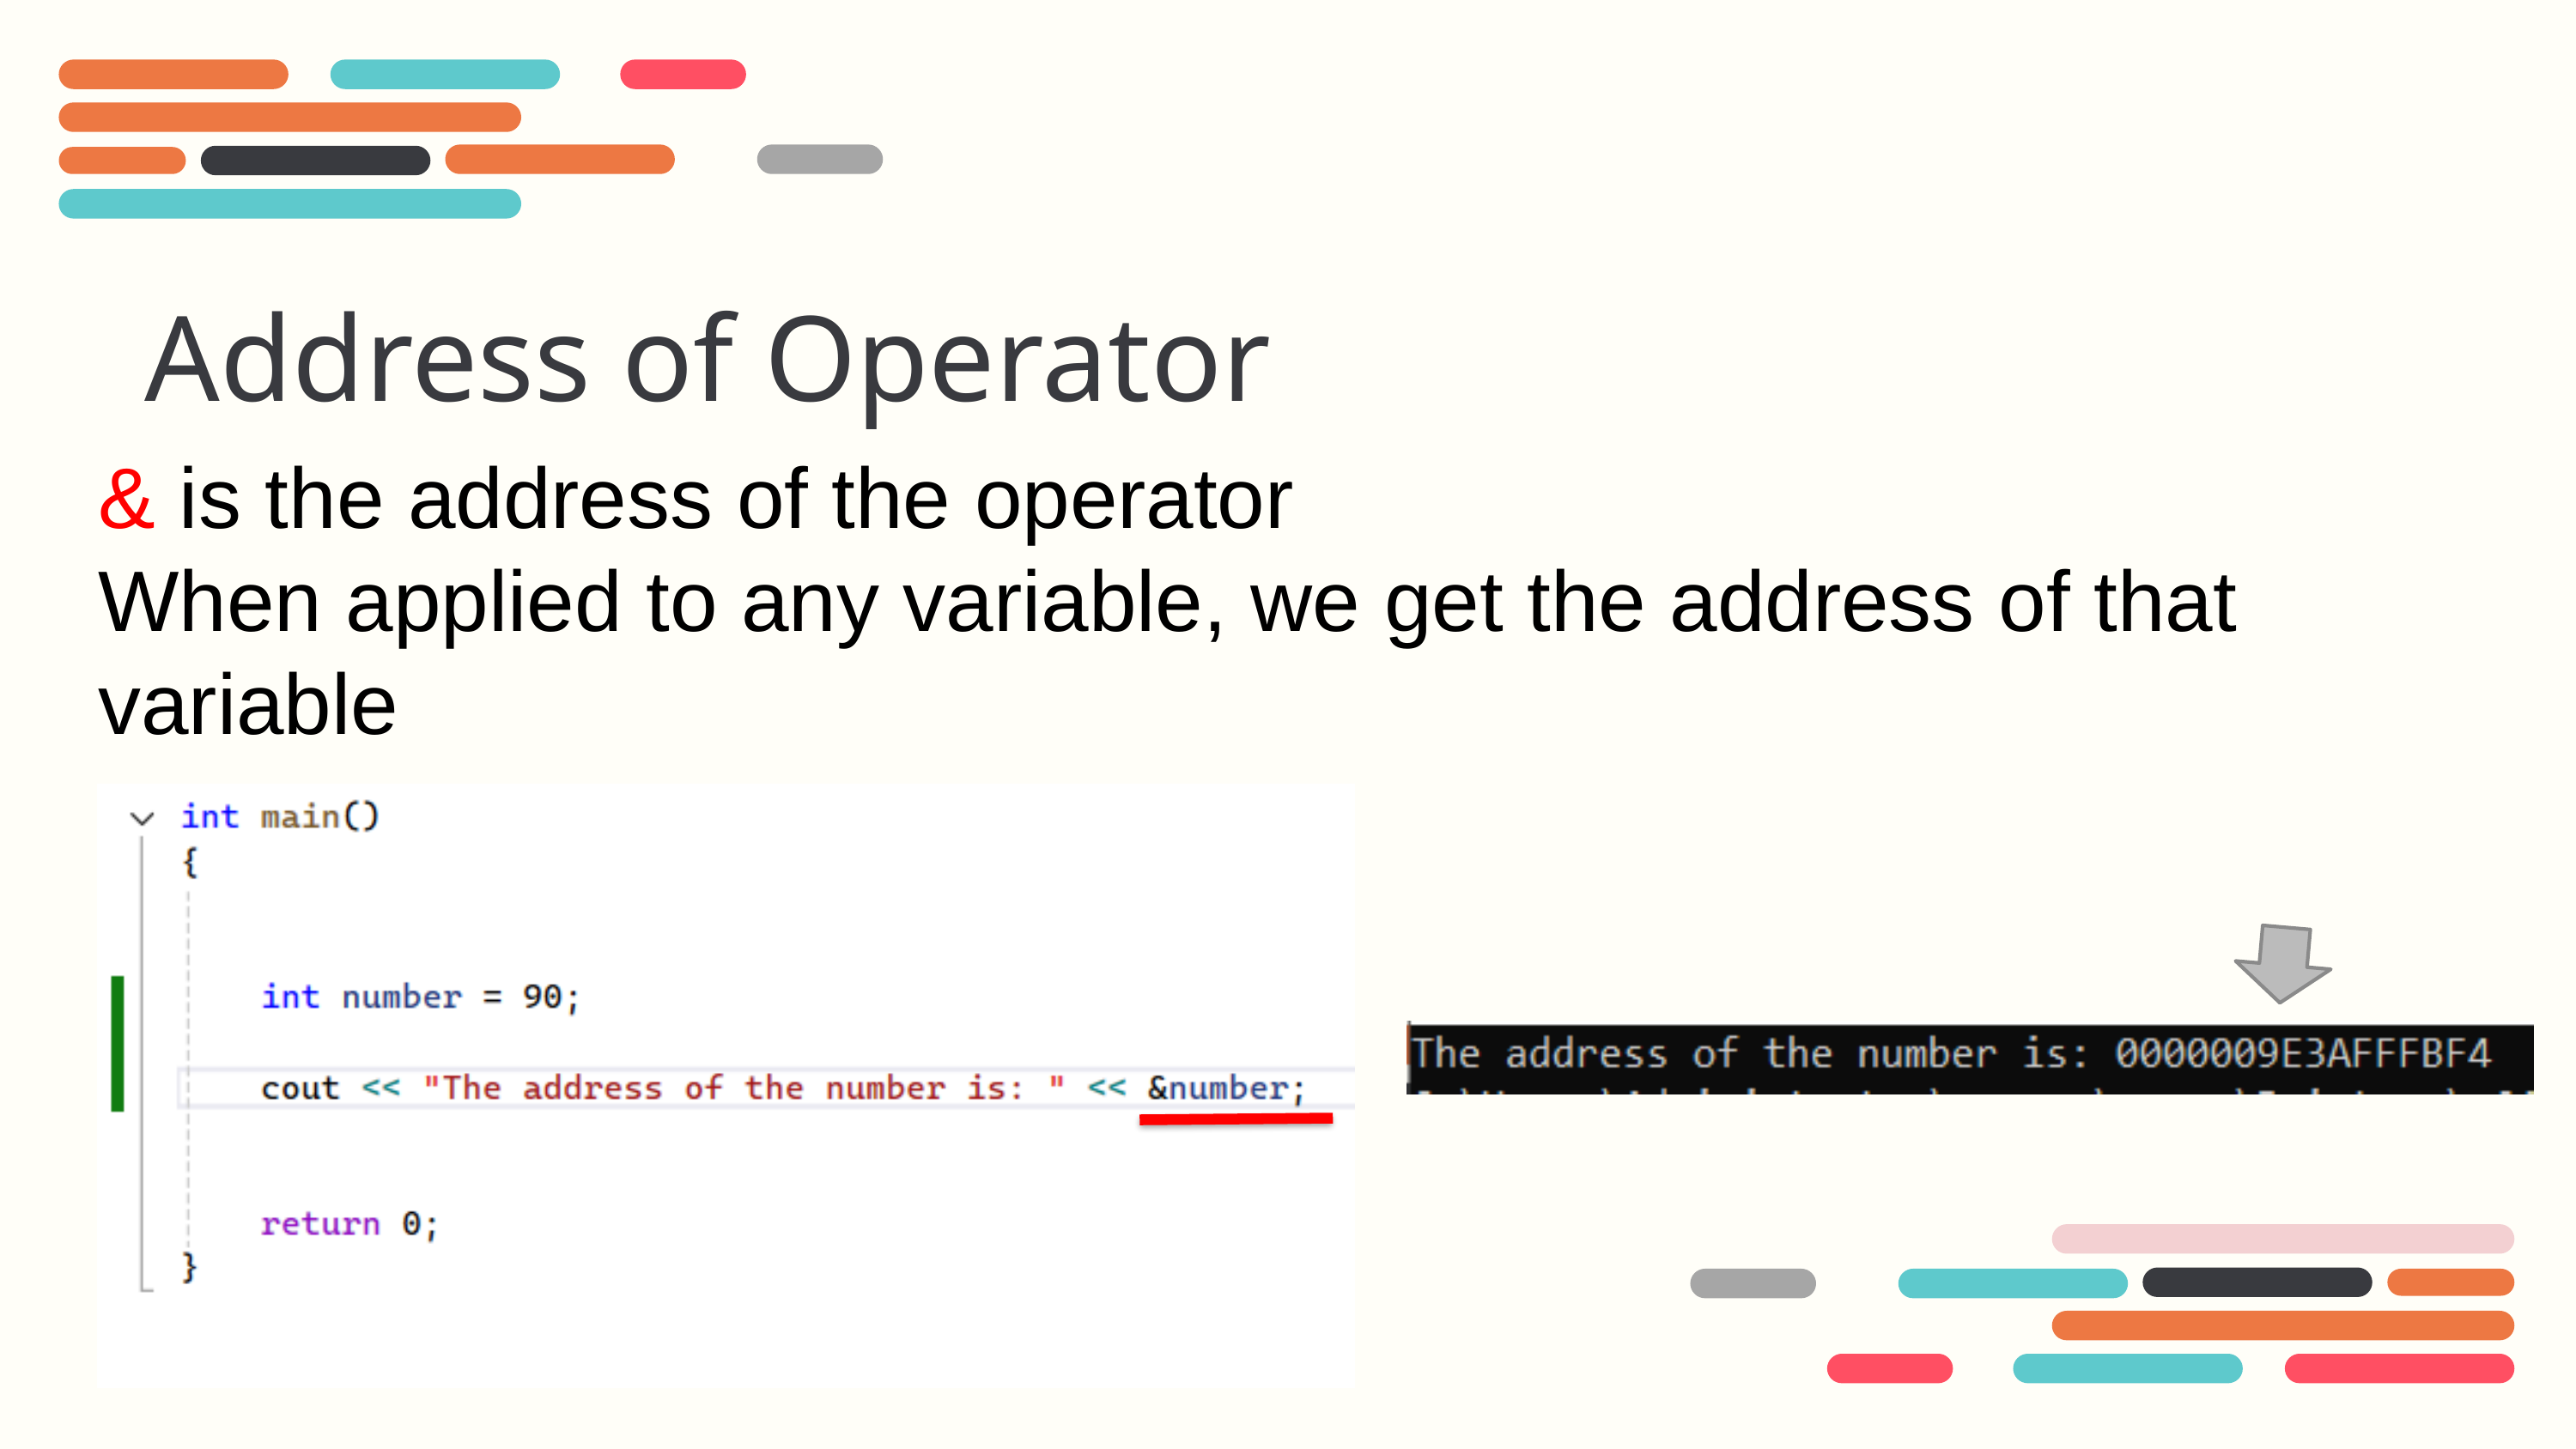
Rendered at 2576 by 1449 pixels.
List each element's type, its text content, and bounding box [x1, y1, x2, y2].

picture [1406, 1020, 2534, 1094]
text_box & is the address of the operator When applied to any variable, we get the address of that variable [85, 435, 2451, 758]
text_box [2233, 923, 2333, 1004]
text_box Address of Operator [144, 283, 1389, 426]
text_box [58, 33, 884, 219]
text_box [1690, 1223, 2515, 1410]
picture [97, 784, 1355, 1388]
